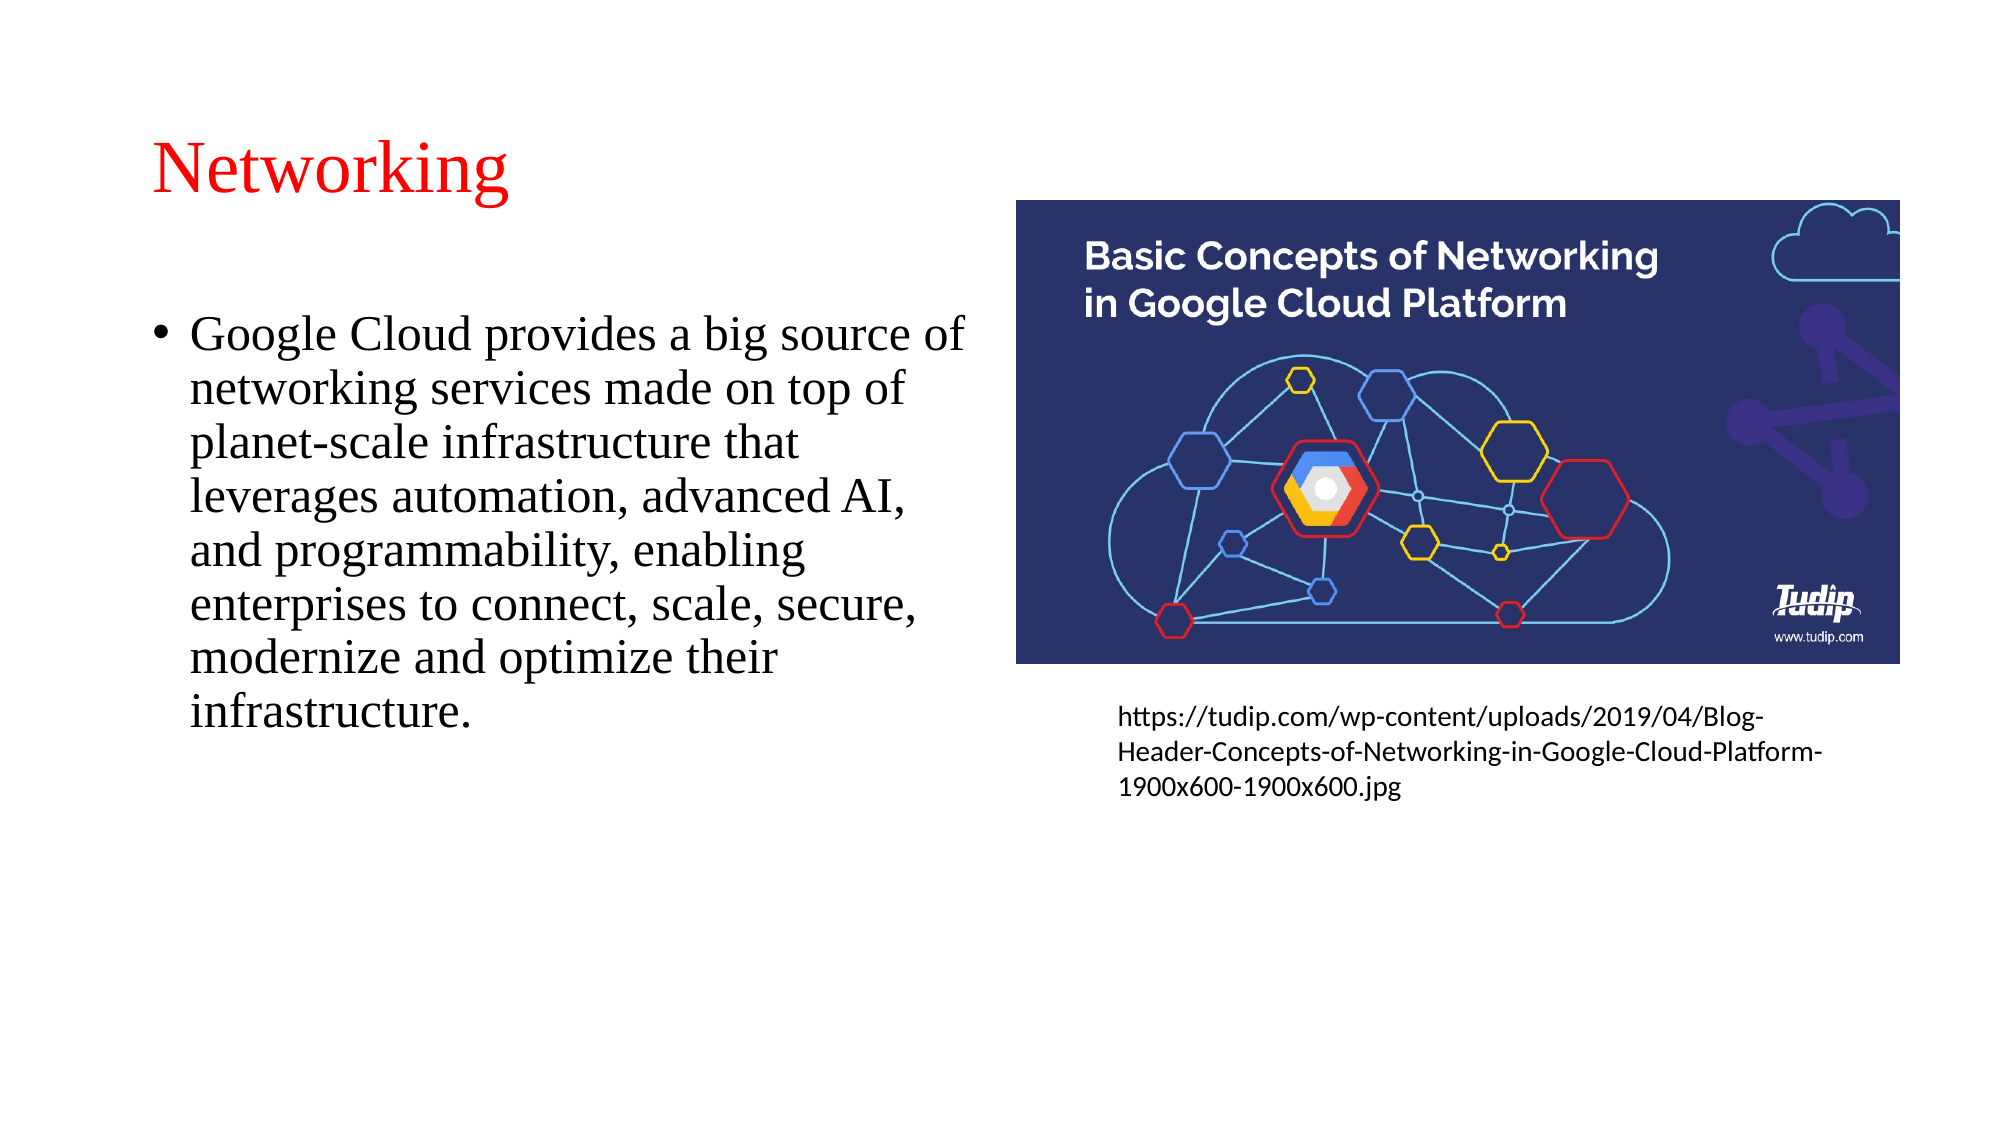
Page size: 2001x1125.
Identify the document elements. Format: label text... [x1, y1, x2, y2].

title Networking [137, 59, 1863, 278]
list Google Cloud provides a big source of networking services made on top of planet-scale infrastructure that leverages automation, advanced AI, and programmability, enabling enterprises to connect, scale, secure, modernize and optimize their infrastructure. [137, 299, 988, 1014]
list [1016, 200, 1900, 665]
text_box https://tudip.com/wp-content/uploads/2019/04/Blog-Header-Concepts-of-Networking-in-Google-Cloud-Platform-1900x600-1900x600.jpg [1102, 690, 1841, 810]
